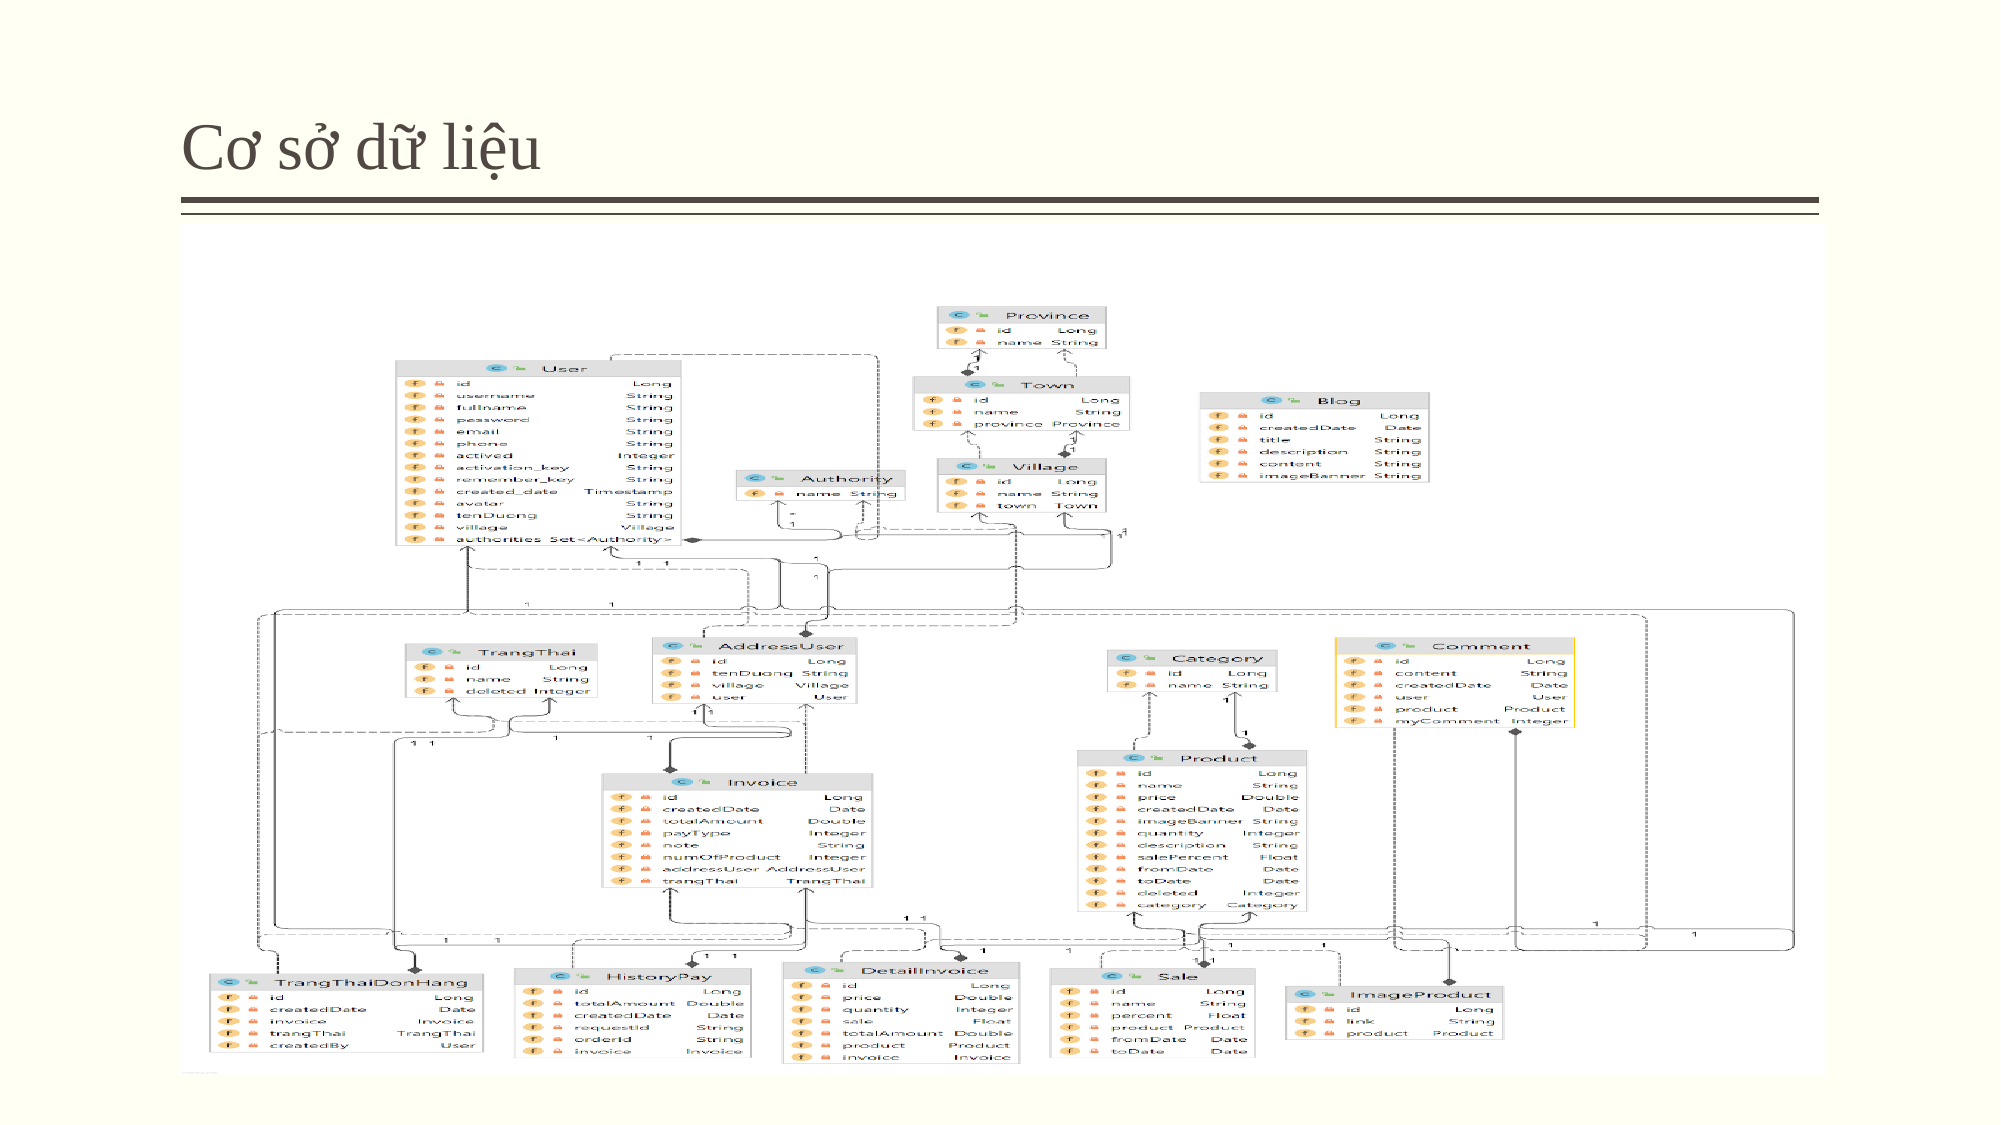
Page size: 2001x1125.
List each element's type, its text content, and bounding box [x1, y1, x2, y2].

title Cơ sở dữ liệu [179, 100, 545, 224]
picture [178, 224, 1826, 1076]
